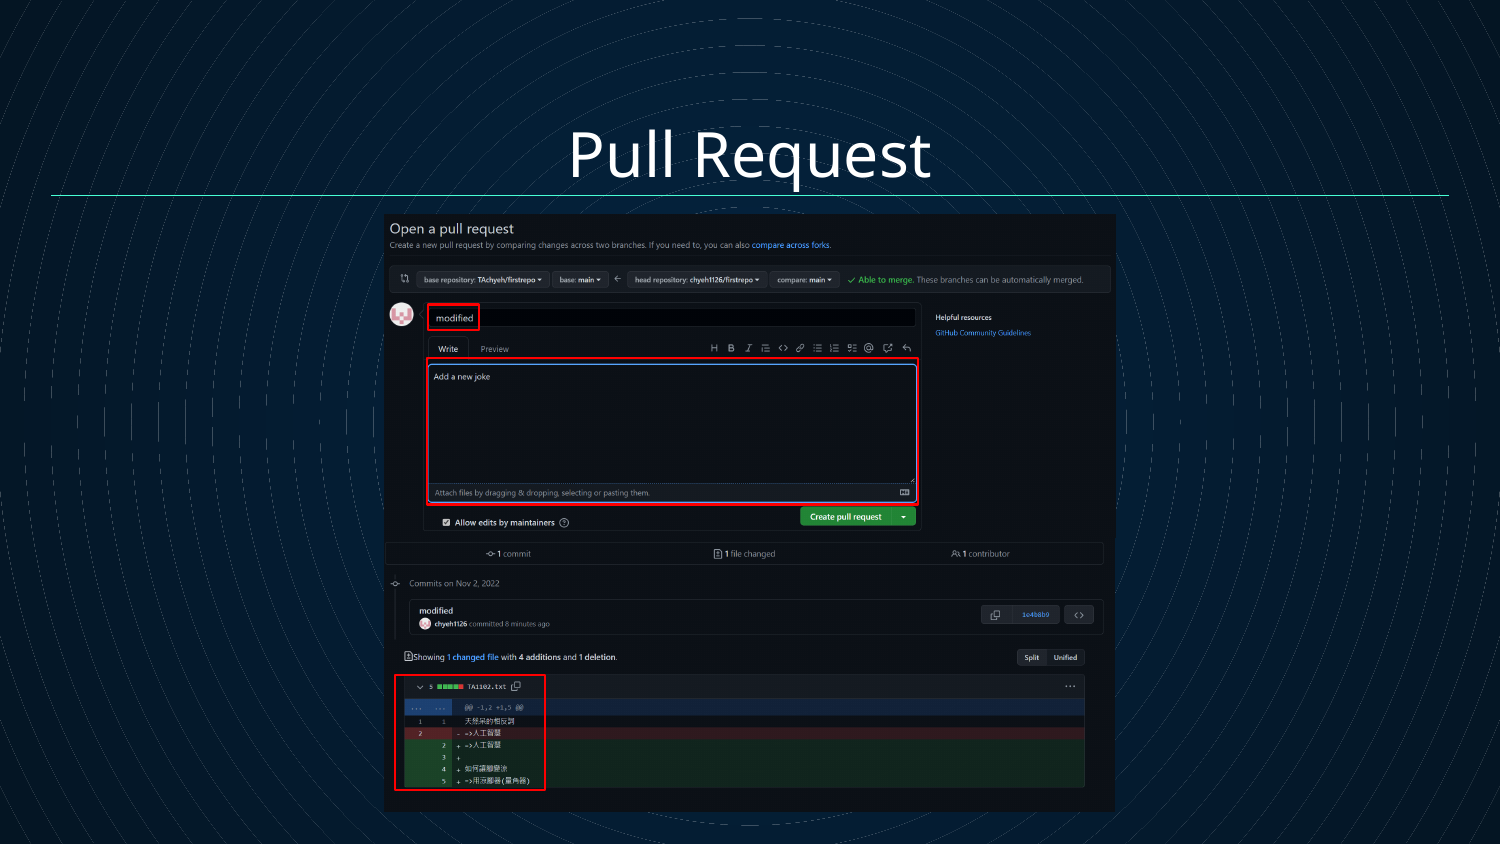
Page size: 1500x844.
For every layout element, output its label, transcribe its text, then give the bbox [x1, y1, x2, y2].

picture [384, 214, 1116, 812]
title Pull Request [51, 202, 1449, 206]
title Pull Request [51, 105, 1449, 195]
